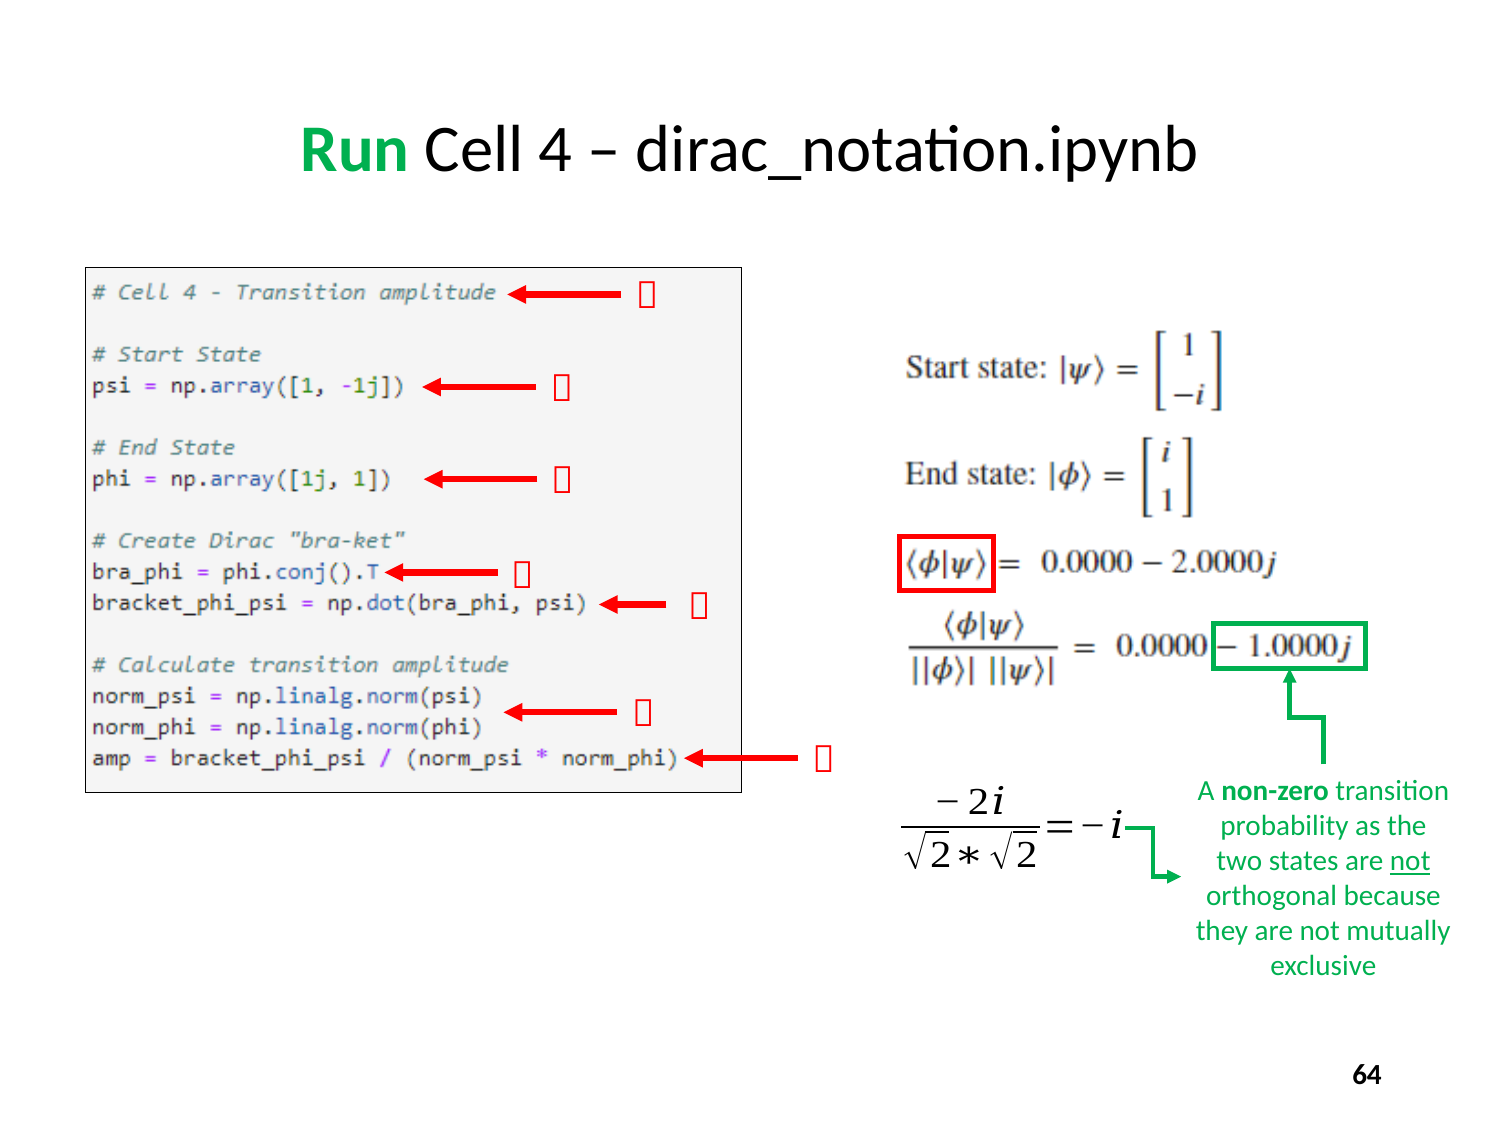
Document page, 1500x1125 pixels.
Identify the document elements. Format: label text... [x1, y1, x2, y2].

slide_number 64 [1059, 1042, 1397, 1103]
picture [85, 267, 742, 793]
text_box A non-zero transition probability as the two states are not orthogonal because they are not mutually exclusive [1180, 764, 1466, 989]
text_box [1124, 827, 1182, 878]
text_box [384, 543, 560, 605]
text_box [598, 574, 737, 636]
picture [895, 315, 1373, 704]
title Run Cell 4 – dirac_notation.ipynb [103, 59, 1397, 241]
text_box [507, 264, 684, 325]
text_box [423, 448, 599, 510]
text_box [503, 681, 681, 742]
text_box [1258, 699, 1355, 734]
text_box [683, 727, 861, 788]
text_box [422, 356, 599, 418]
